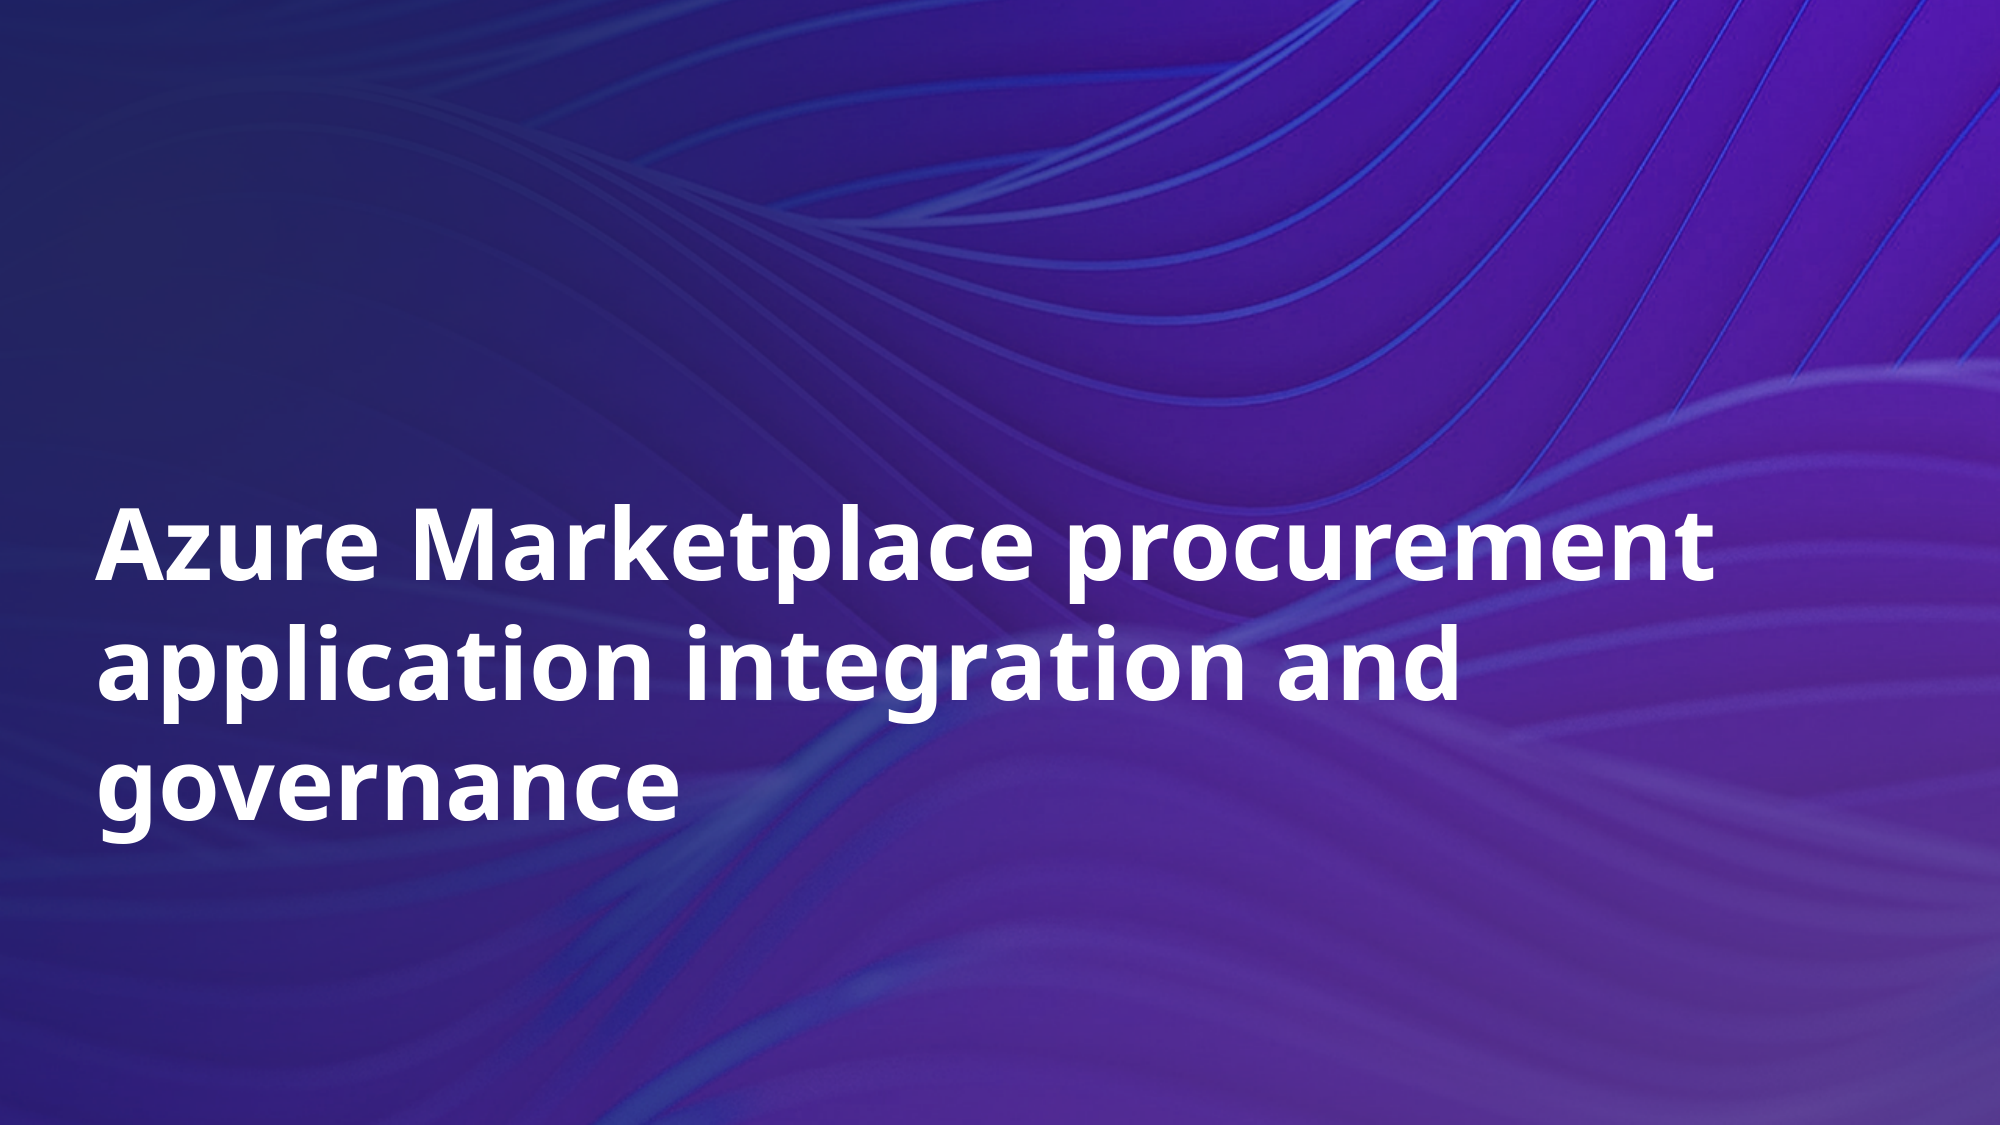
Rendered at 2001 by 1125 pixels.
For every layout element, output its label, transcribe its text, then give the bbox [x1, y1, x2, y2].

picture [0, 0, 2000, 1125]
list Azure Marketplace procurement application integration and governance [95, 388, 1816, 841]
